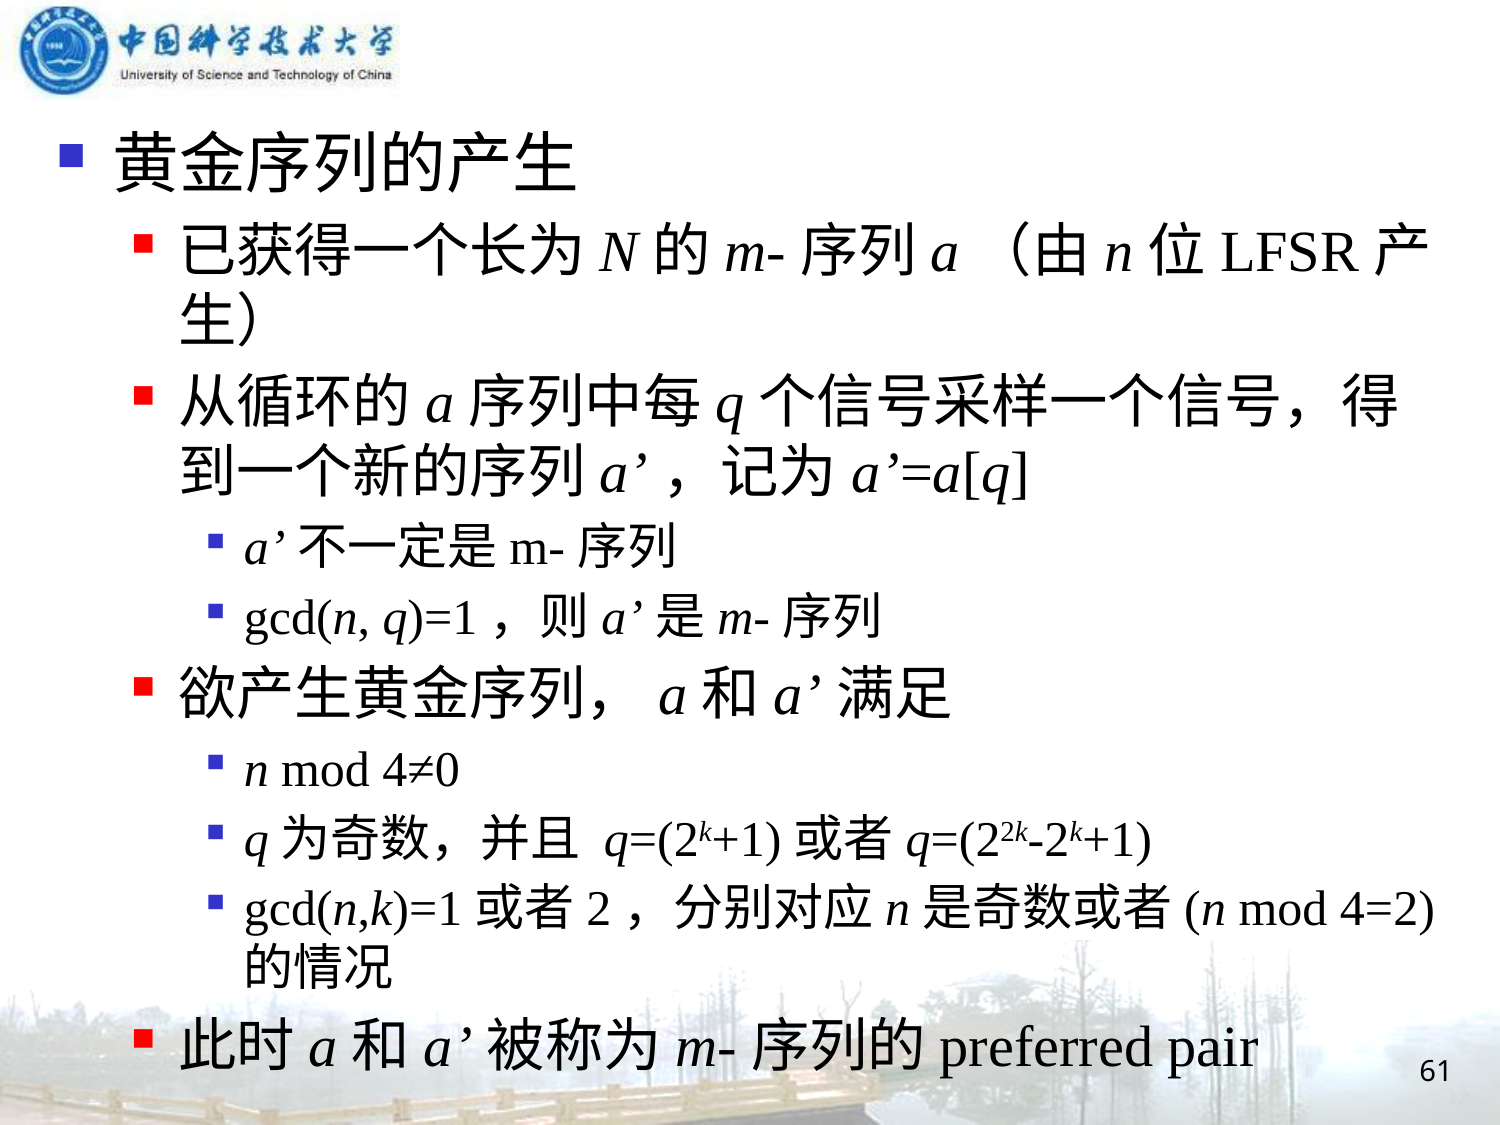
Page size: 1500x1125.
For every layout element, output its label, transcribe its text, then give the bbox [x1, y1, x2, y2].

picture [0, 0, 422, 103]
list 黄金序列的产生 已获得一个长为N的m-序列a（由n位LFSR产生） 从循环的a序列中每q个信号采样一个信号，得到一个新的序列a’，记为a’=a[q] a’不一定是m-序列 gcd(n, q)=1，则a’是m-序列 欲产生黄金序列，a和a’满足 n mod 4≠0 q为奇数，并且 q=(2k+1)或者q=(22k-2k+1) gcd(n,k)=1或者2，分别对应n是奇数或者(n mod 4=2)的情况 此时a和a’被称为m-序列的preferred pair [40, 113, 1470, 1007]
slide_number 61 [1154, 1023, 1468, 1100]
